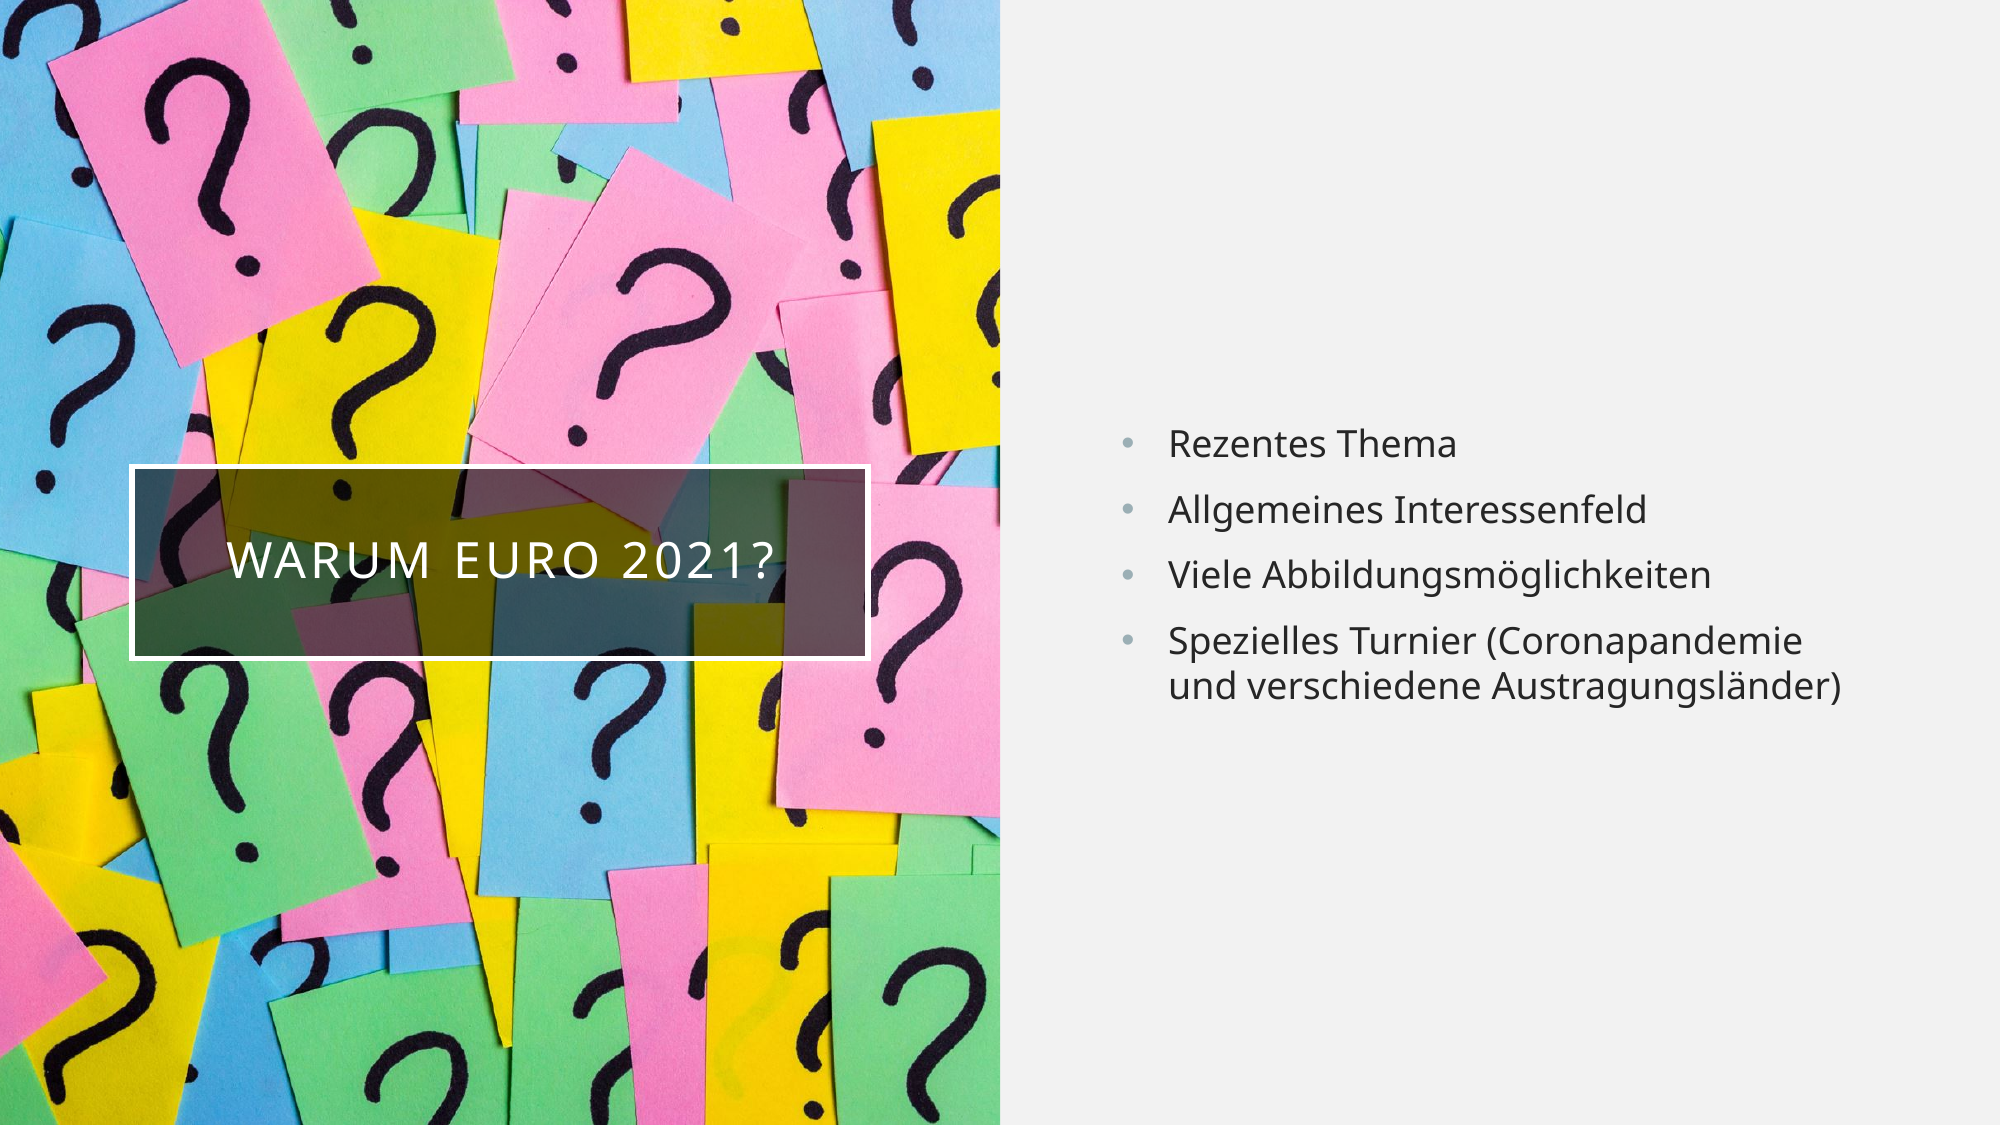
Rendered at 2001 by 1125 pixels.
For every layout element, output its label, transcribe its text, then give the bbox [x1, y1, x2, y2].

picture [0, 0, 1001, 1125]
list Rezentes Thema Allgemeines Interessenfeld Viele Abbildungsmöglichkeiten Spezielles Turnier (Coronapandemie und verschiedene Austragungsländer) [1106, 160, 1895, 968]
